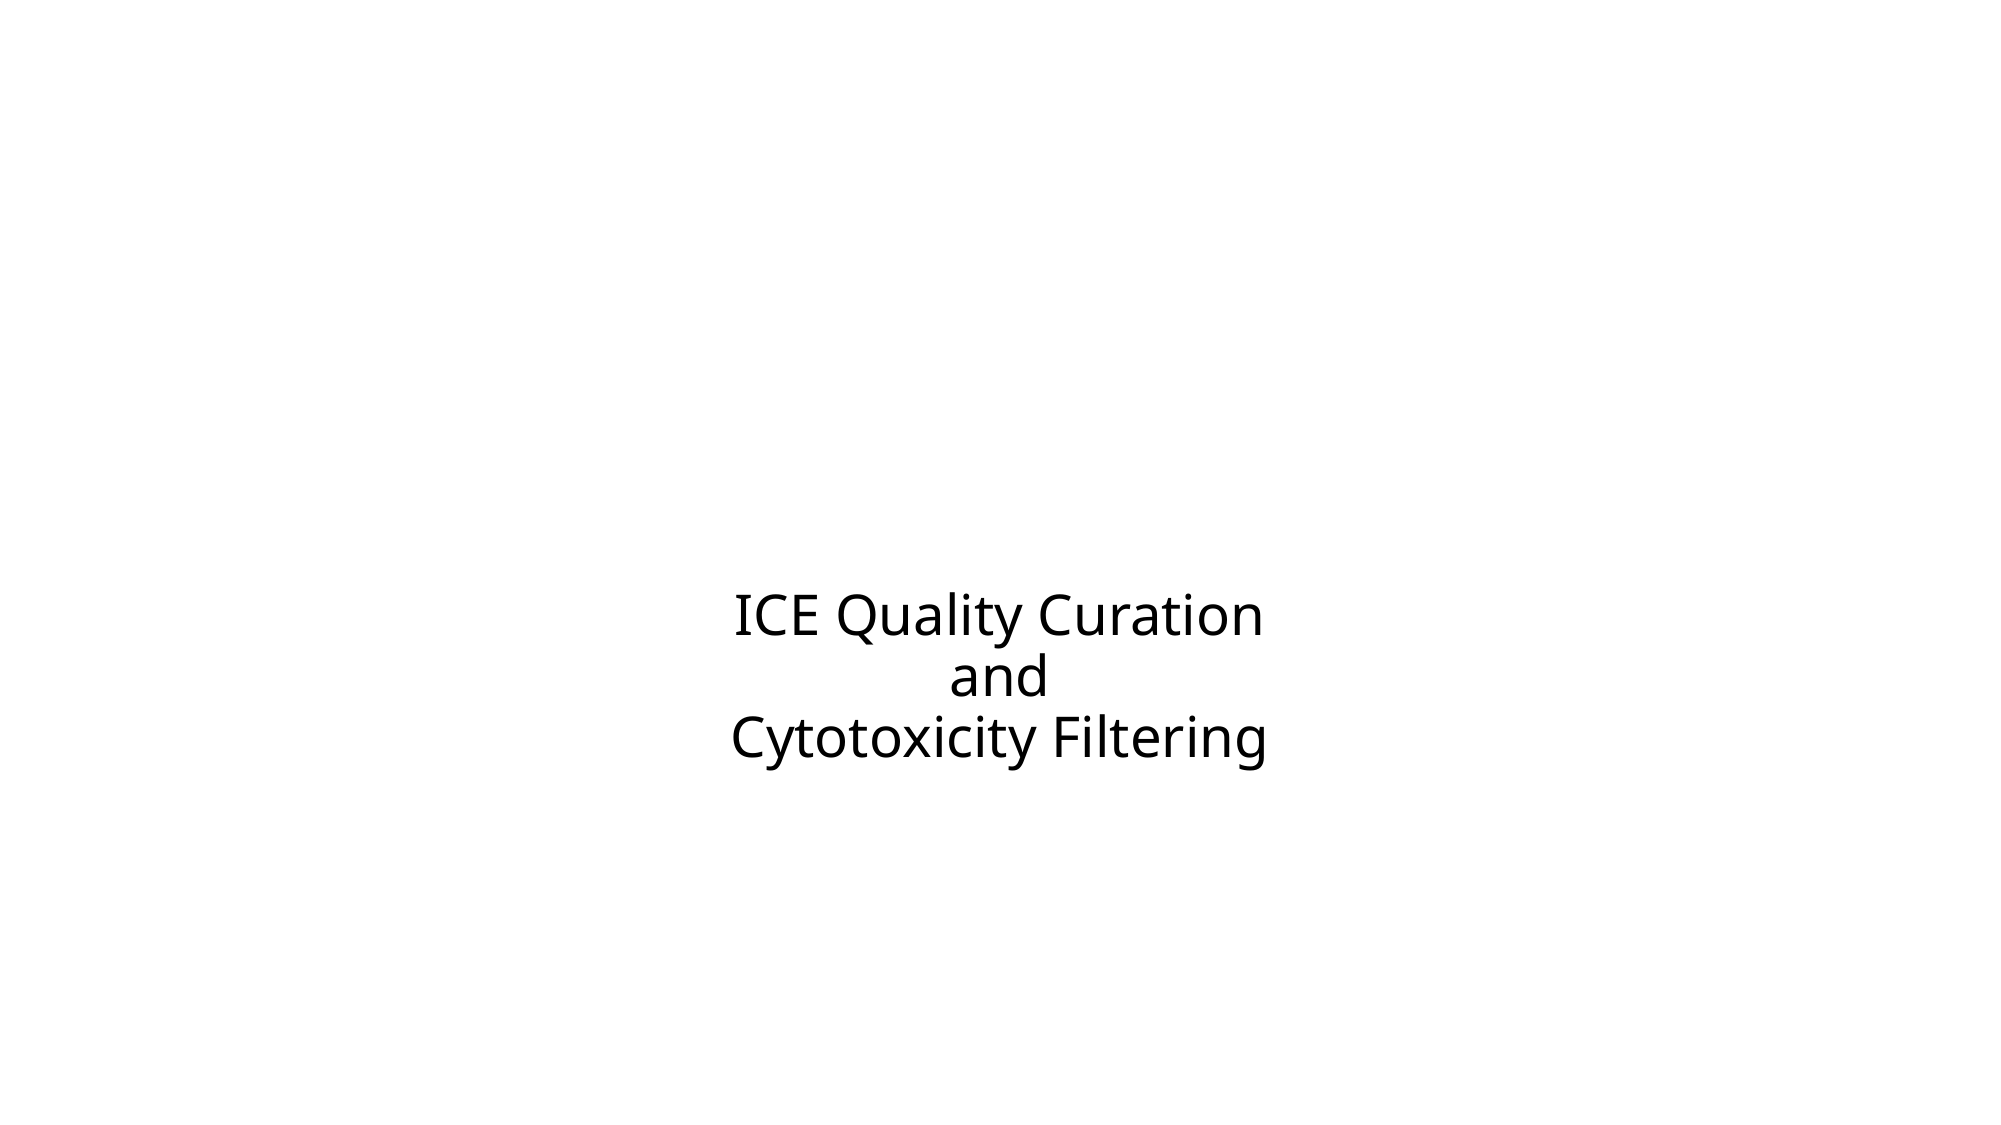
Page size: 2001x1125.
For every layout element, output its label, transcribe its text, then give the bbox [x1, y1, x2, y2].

title ICE Quality Curation and Cytotoxicity Filtering [249, 452, 1750, 845]
